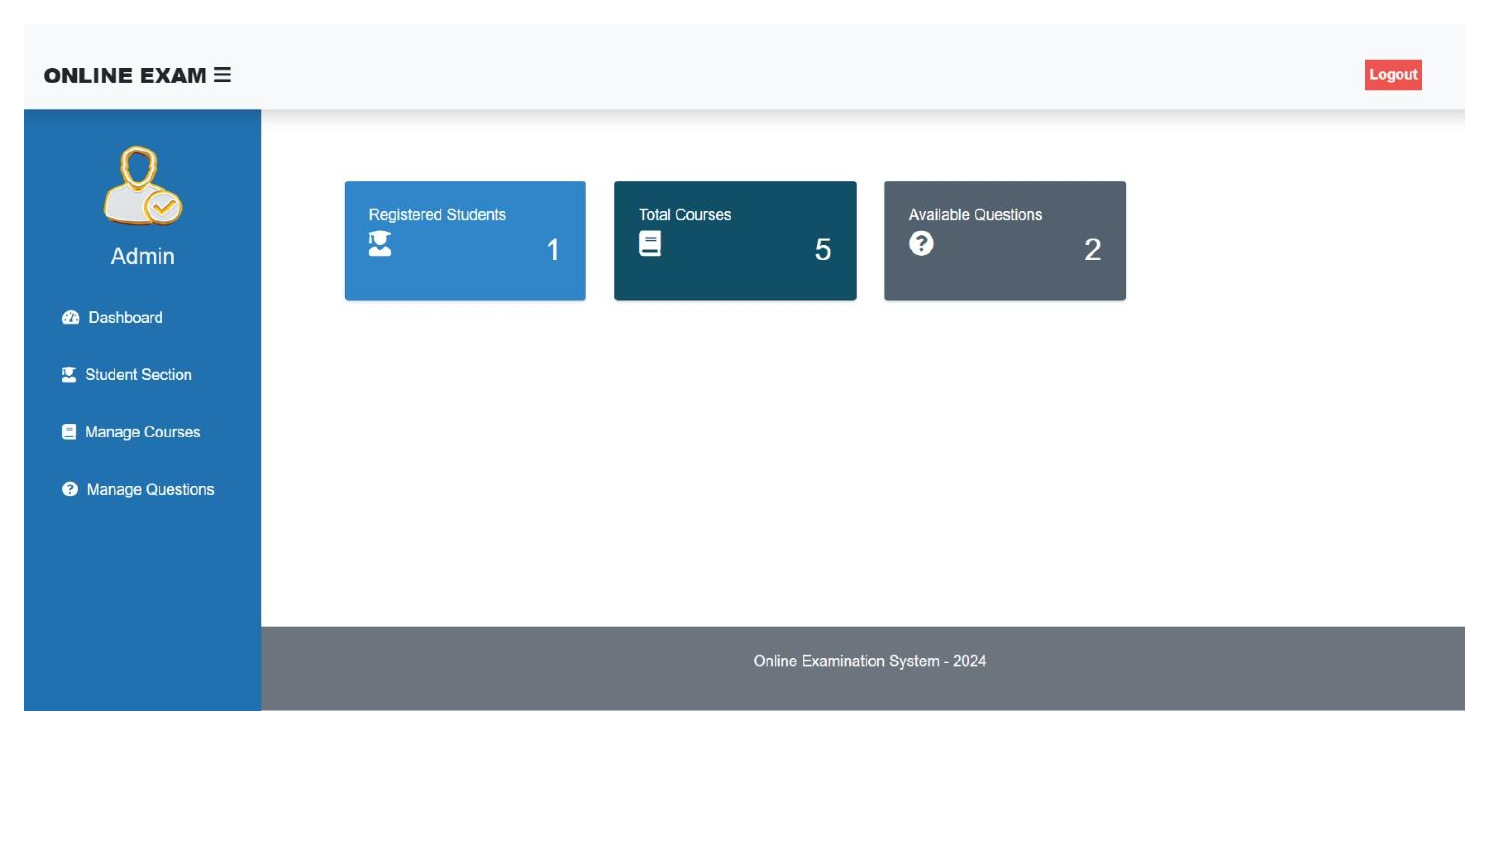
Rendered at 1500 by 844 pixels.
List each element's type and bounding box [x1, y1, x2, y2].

picture [24, 24, 1466, 712]
